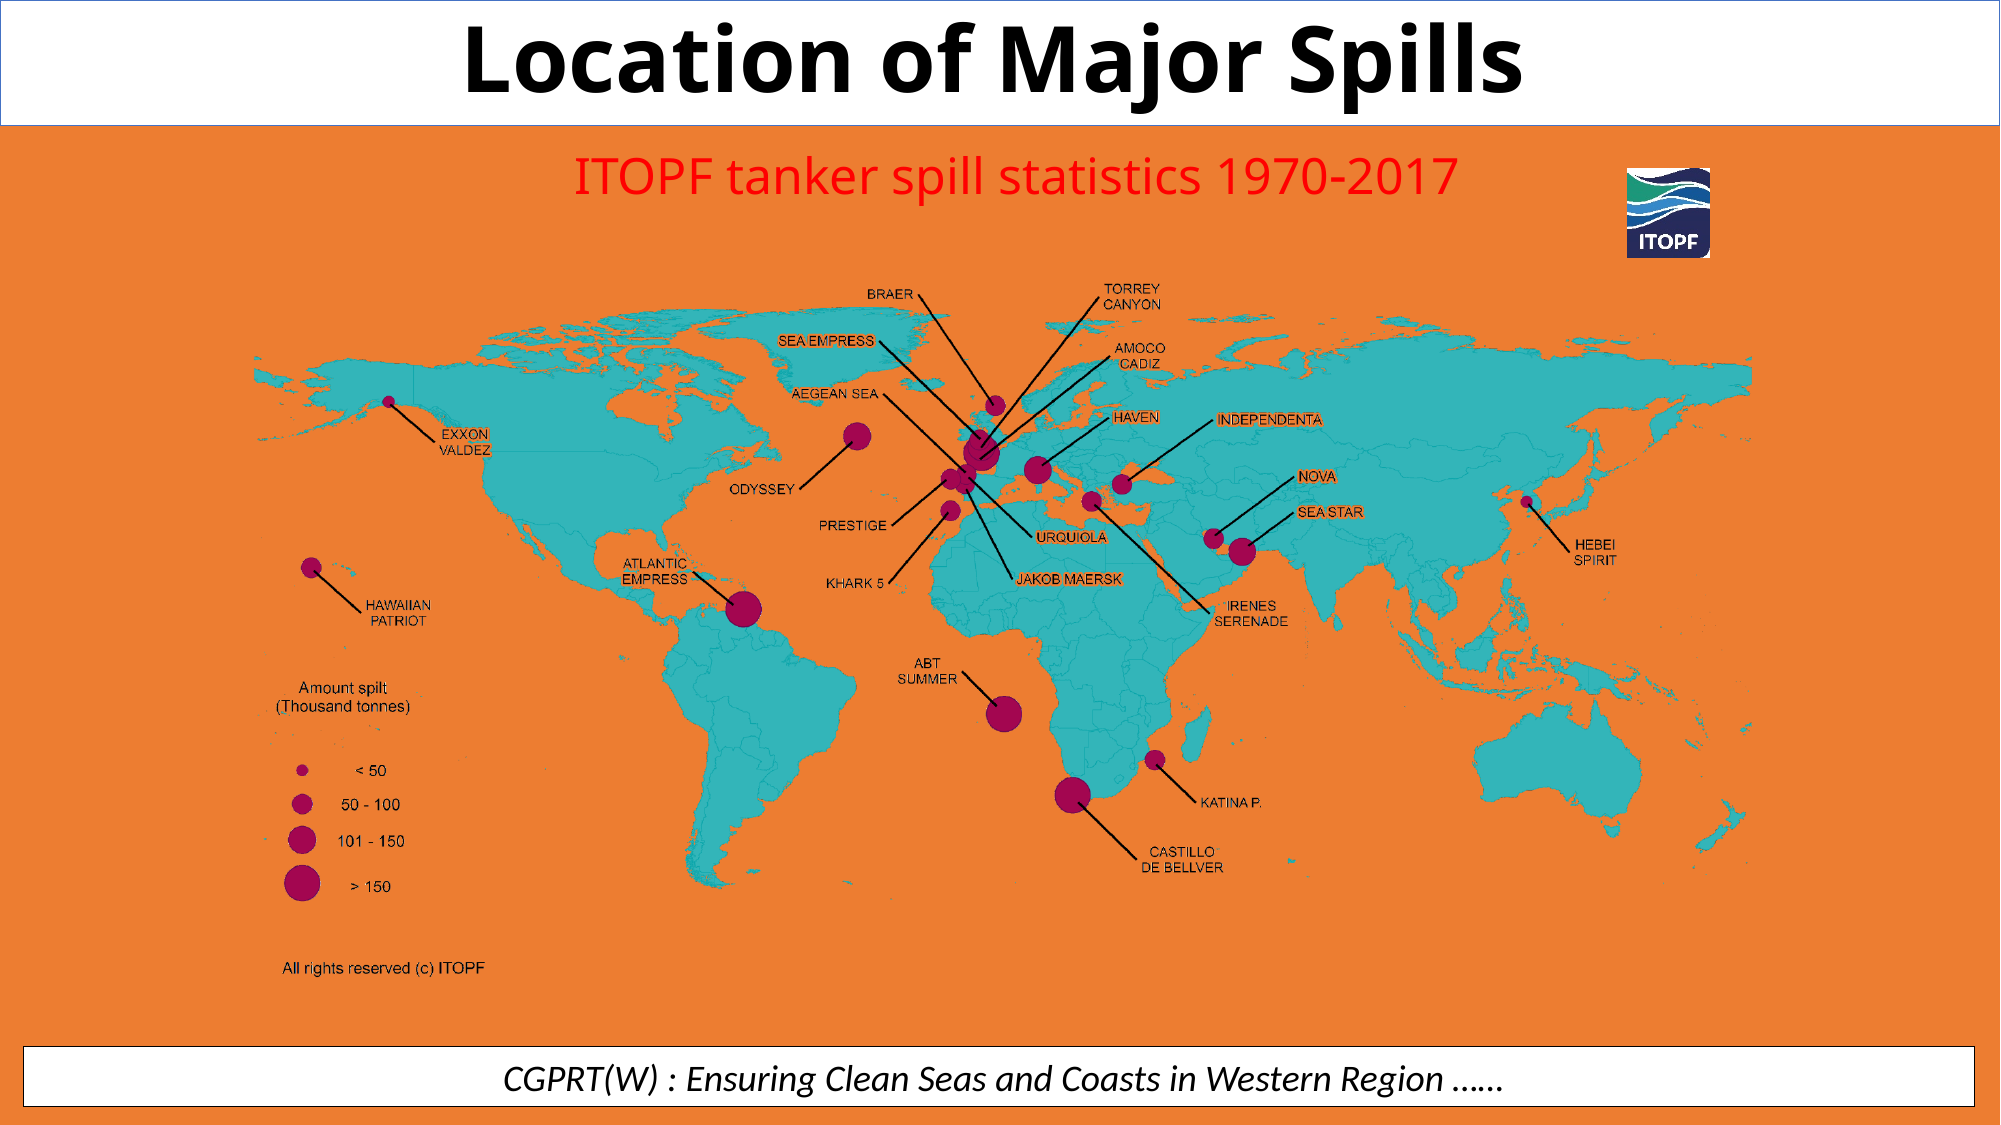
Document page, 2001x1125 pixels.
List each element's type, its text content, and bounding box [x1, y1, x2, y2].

picture [251, 125, 1752, 998]
text_box CGPRT(W) : Ensuring Clean Seas and Coasts in Western Region …… [23, 1046, 1975, 1107]
text_box Location of Major Spills [318, 6, 1669, 113]
text_box [0, 0, 2000, 126]
